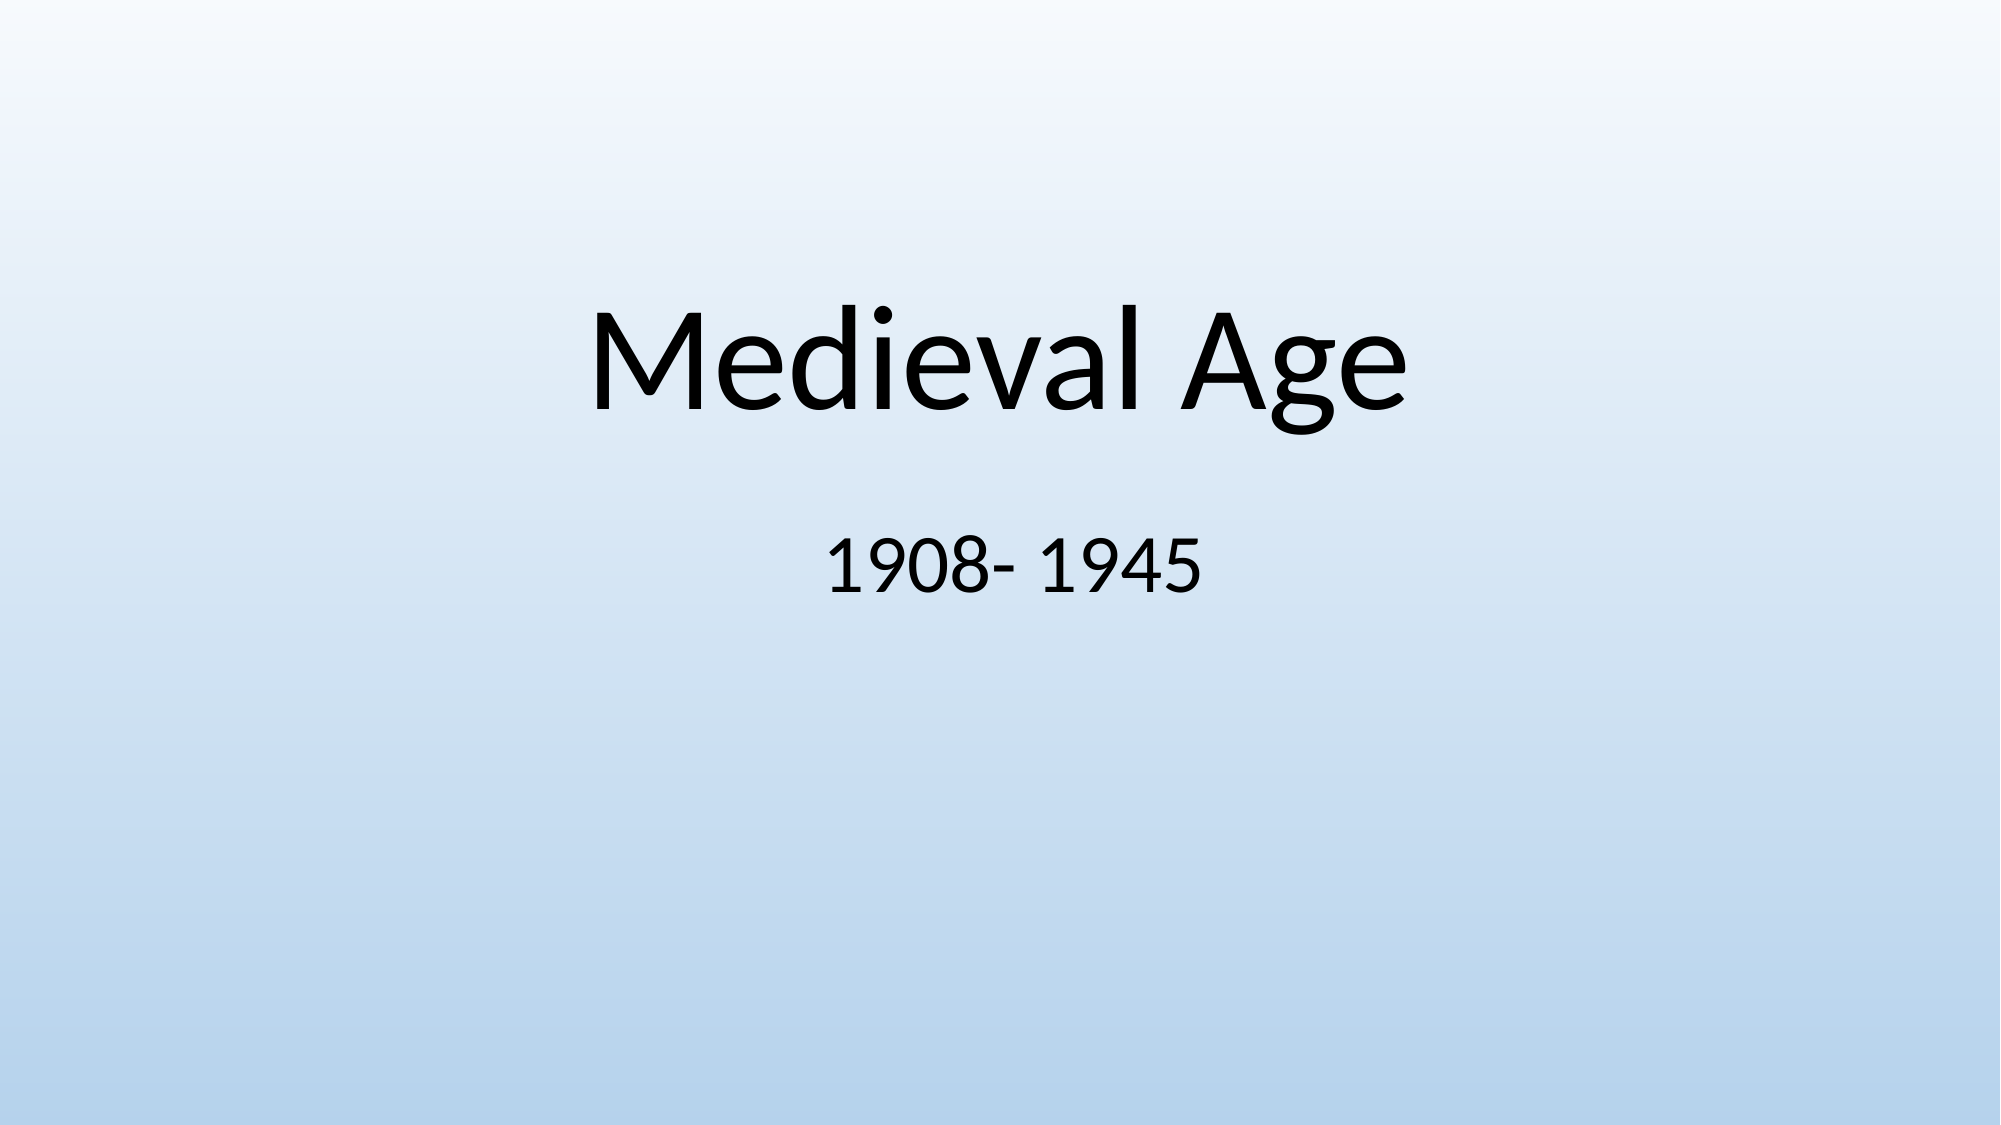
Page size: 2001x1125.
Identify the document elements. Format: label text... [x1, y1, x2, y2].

list Medieval Age 1908- 1945 [127, 272, 1853, 892]
